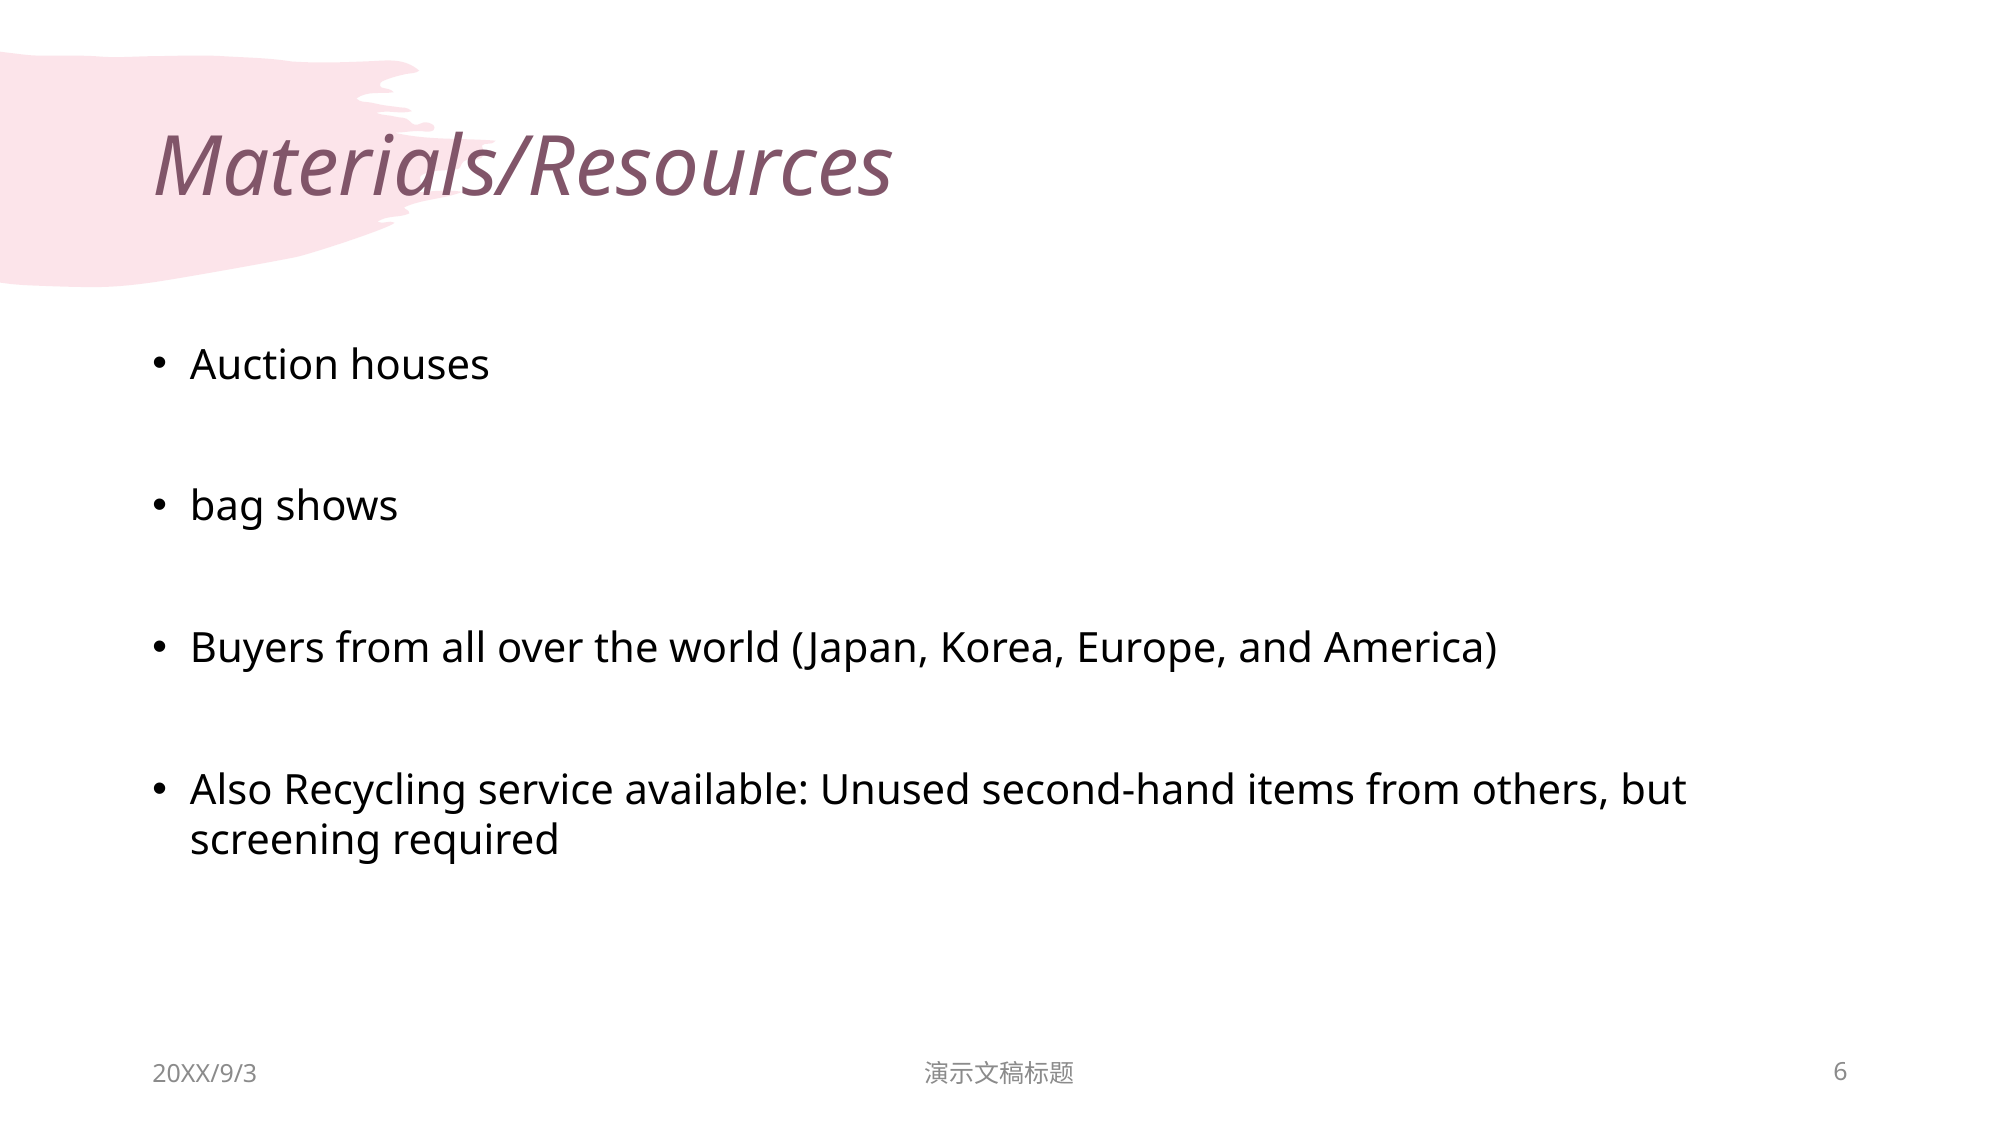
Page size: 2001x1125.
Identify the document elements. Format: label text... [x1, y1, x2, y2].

slide_number 6 [1412, 1042, 1863, 1103]
footer 演示文稿标题 [662, 1042, 1338, 1103]
title Materials/Resources [137, 59, 1863, 278]
slide_number 20XX/9/3 [137, 1042, 588, 1103]
list Auction houses bag shows Buyers from all over the world (Japan, Korea, Europe, and America) Also Recycling service available: Unused second-hand items from others, but screening required [137, 329, 1863, 1013]
